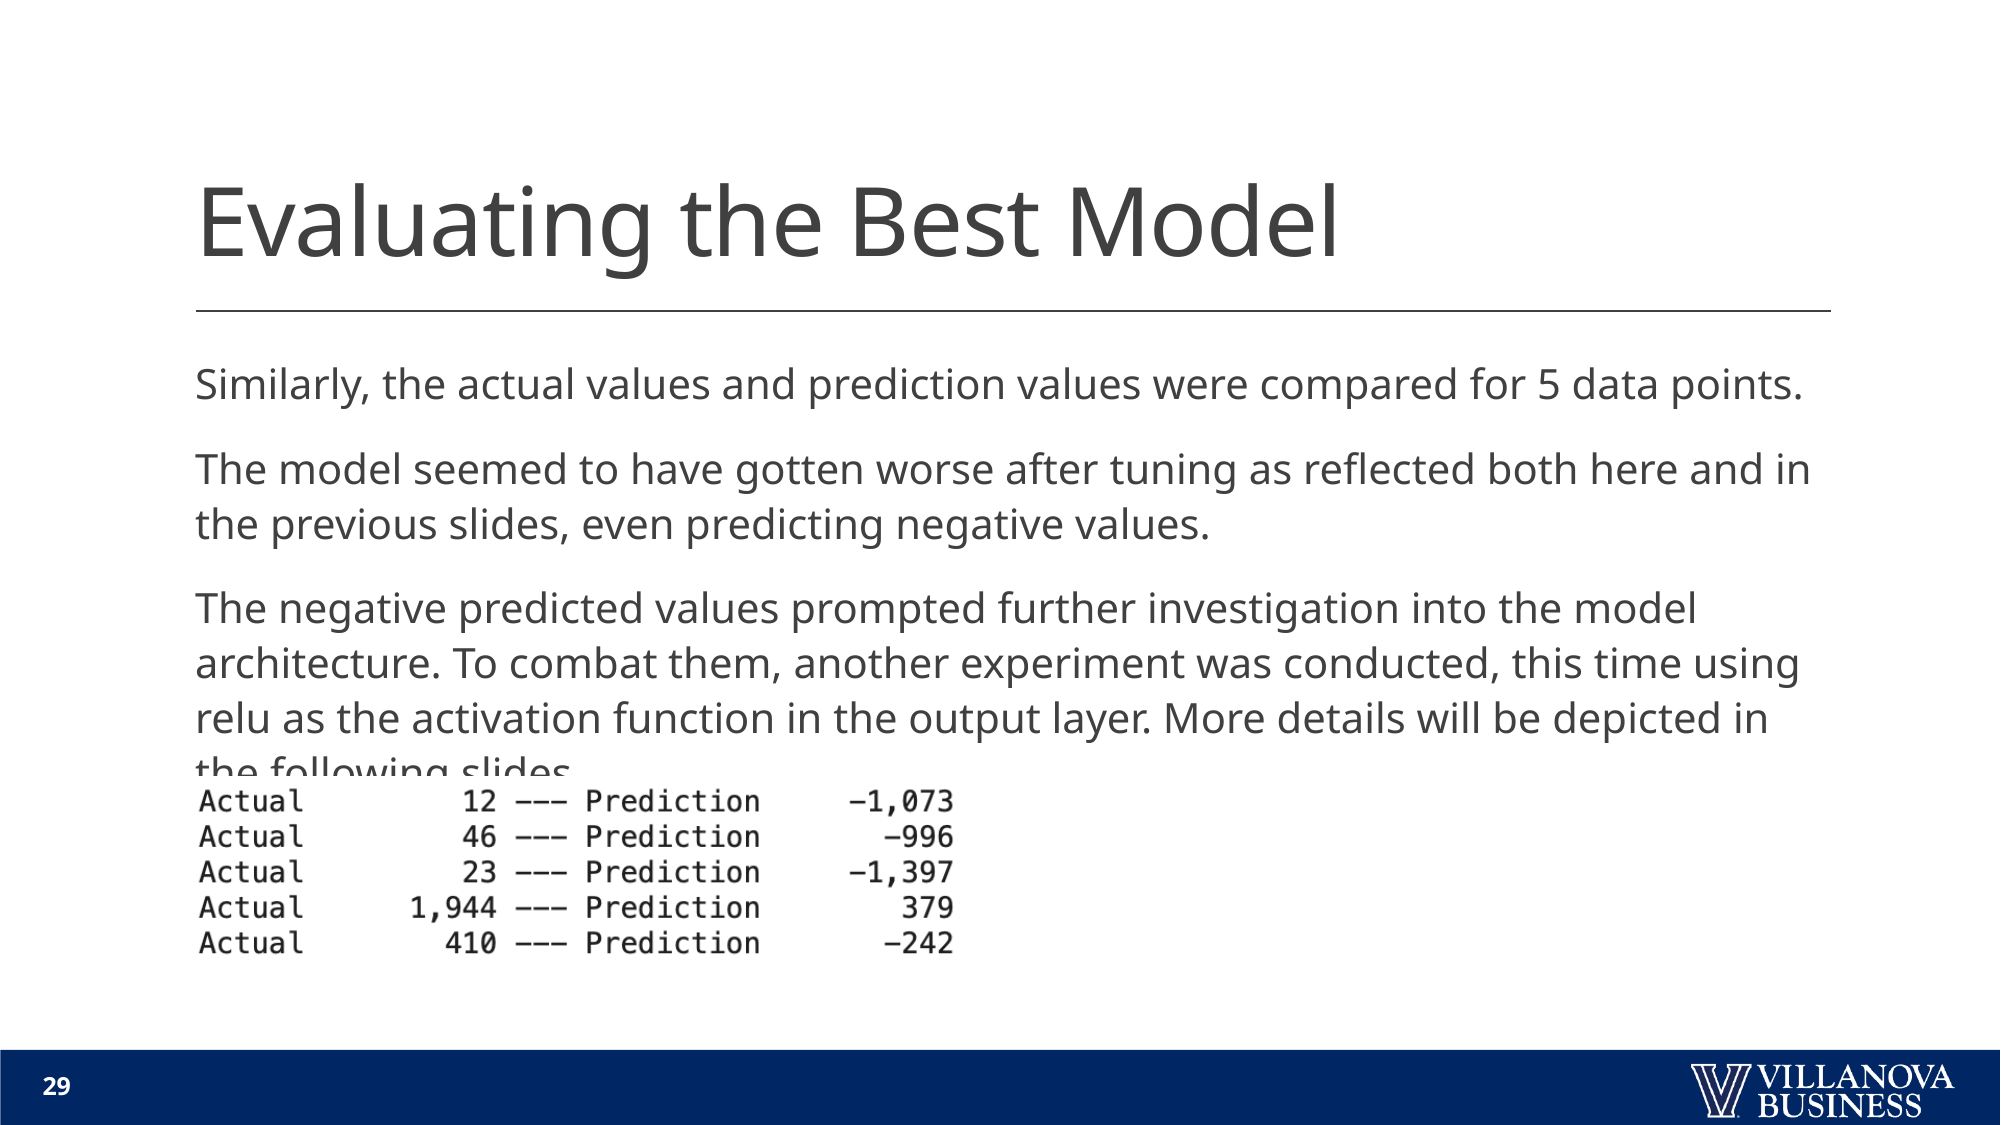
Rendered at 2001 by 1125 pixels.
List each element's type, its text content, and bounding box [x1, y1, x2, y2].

title Evaluating the Best Model [180, 47, 1830, 285]
picture [1683, 1035, 1973, 1125]
slide_number 29 [27, 1057, 156, 1118]
picture [179, 775, 1016, 996]
list Similarly, the actual values and prediction values were compared for 5 data points. The model seemed to have gotten worse after tuning as reflected both here and in the previous slides, even predicting negative values. The negative predicted values prompted further investigation into the model architecture. To combat them, another experiment was conducted, this time using relu as the activation function in the output layer. More details will be depicted in the following slides. [180, 345, 1830, 963]
